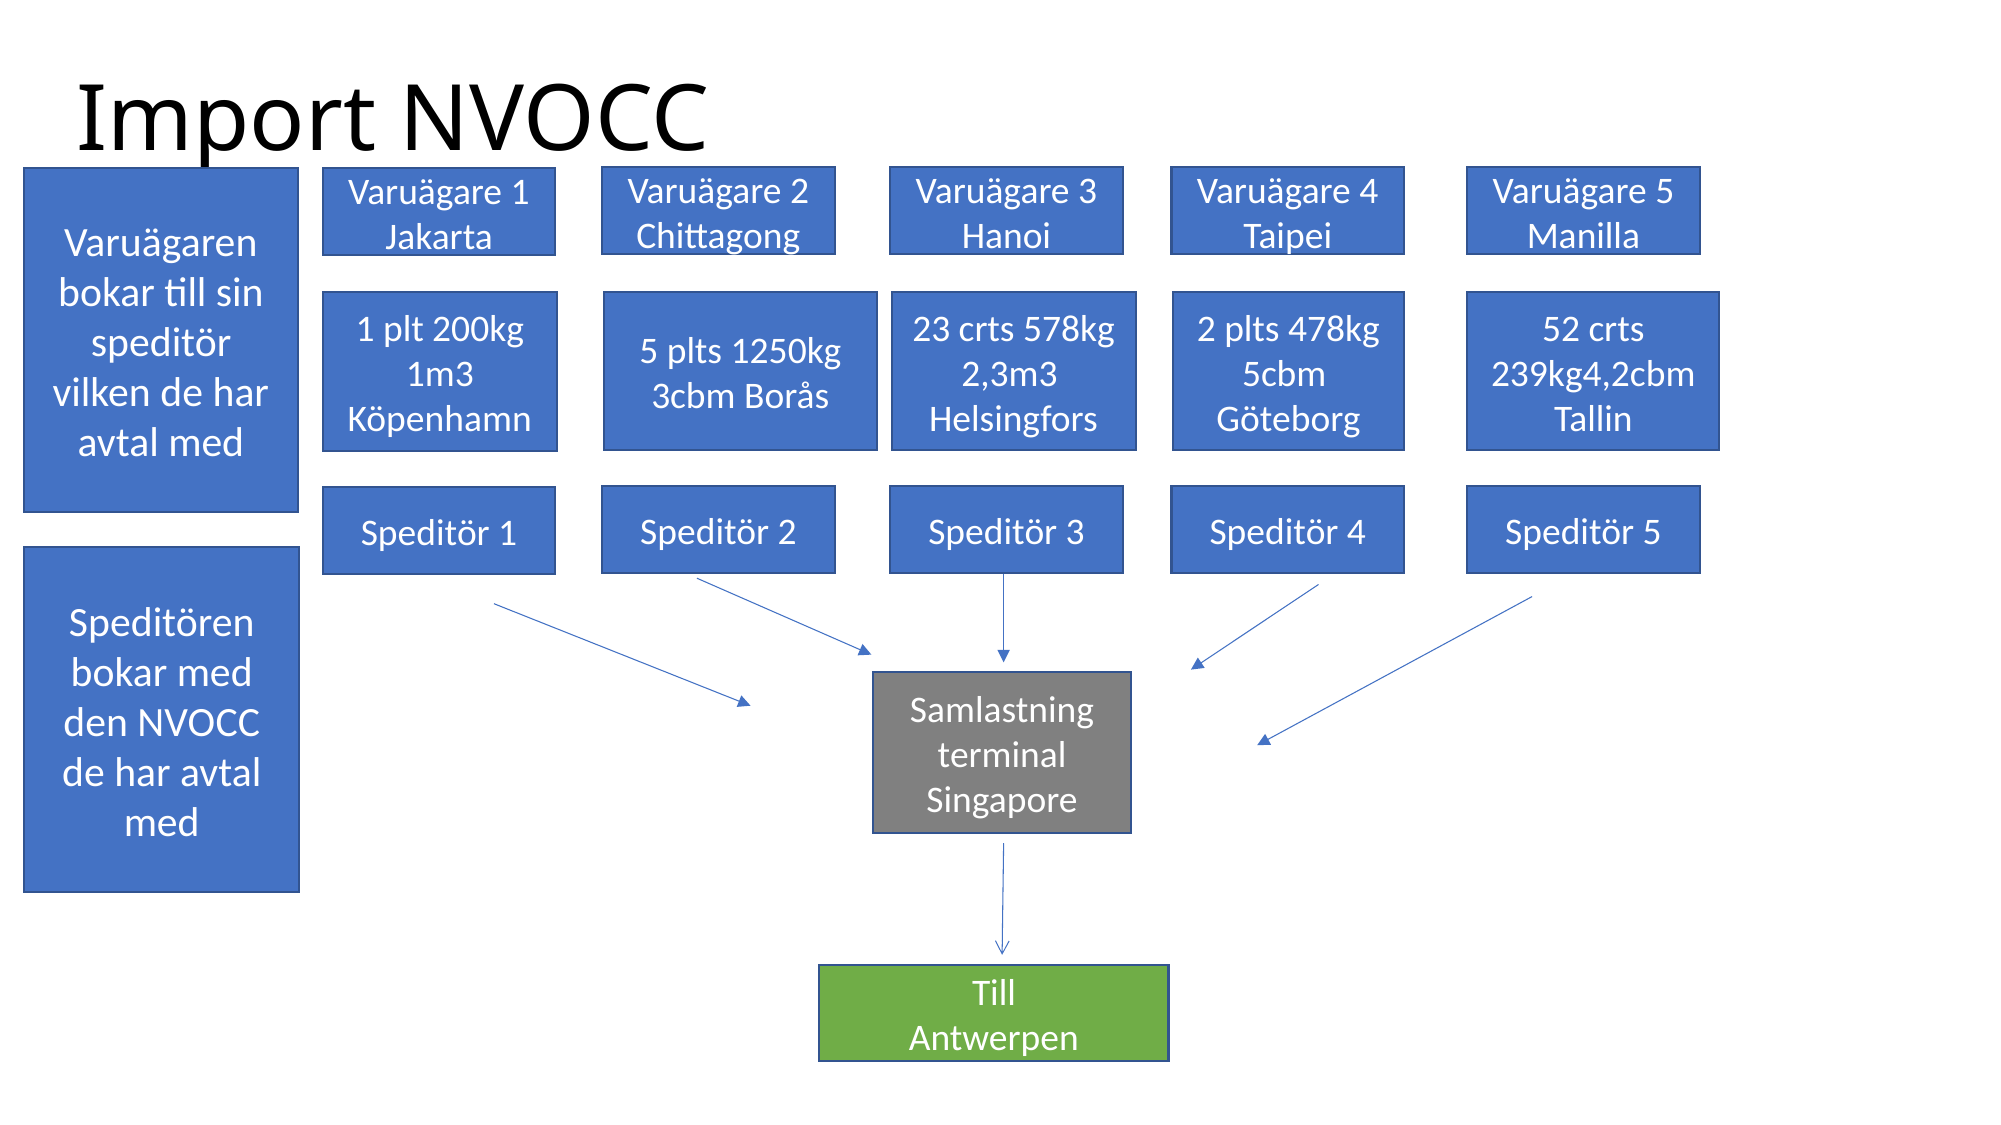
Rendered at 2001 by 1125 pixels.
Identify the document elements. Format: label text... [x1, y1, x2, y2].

title Import NVOCC [61, 11, 1787, 230]
text_box 2 plts 478kg 5cbm Göteborg [1172, 291, 1405, 451]
text_box Speditör 1 [322, 486, 556, 575]
text_box Speditör 3 [889, 485, 1124, 574]
text_box Varuägare 1 Jakarta [322, 167, 556, 256]
text_box Varuägare 5 Manilla [1466, 166, 1701, 255]
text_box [493, 603, 751, 706]
text_box Varuägaren bokar till sin speditör vilken de har avtal med [23, 167, 299, 513]
text_box 5 plts 1250kg 3cbm Borås [603, 291, 878, 451]
text_box Varuägare 2 Chittagong [601, 166, 836, 255]
text_box 23 crts 578kg 2,3m3 Helsingfors [891, 291, 1137, 451]
text_box 52 crts 239kg4,2cbm Tallin [1466, 291, 1720, 451]
text_box Till Antwerpen [818, 964, 1170, 1062]
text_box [696, 578, 872, 655]
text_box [1257, 596, 1533, 746]
text_box Varuägare 3 Hanoi [889, 166, 1124, 255]
text_box Samlastning terminal Singapore [872, 671, 1132, 834]
text_box Speditör 4 [1170, 485, 1405, 574]
text_box Varuägare 4 Taipei [1170, 166, 1405, 255]
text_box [1190, 584, 1319, 670]
text_box 1 plt 200kg 1m3 Köpenhamn [322, 291, 558, 452]
text_box Speditören bokar med den NVOCC de har avtal med [23, 546, 300, 893]
text_box Speditör 2 [601, 485, 836, 574]
text_box Speditör 5 [1466, 485, 1701, 574]
